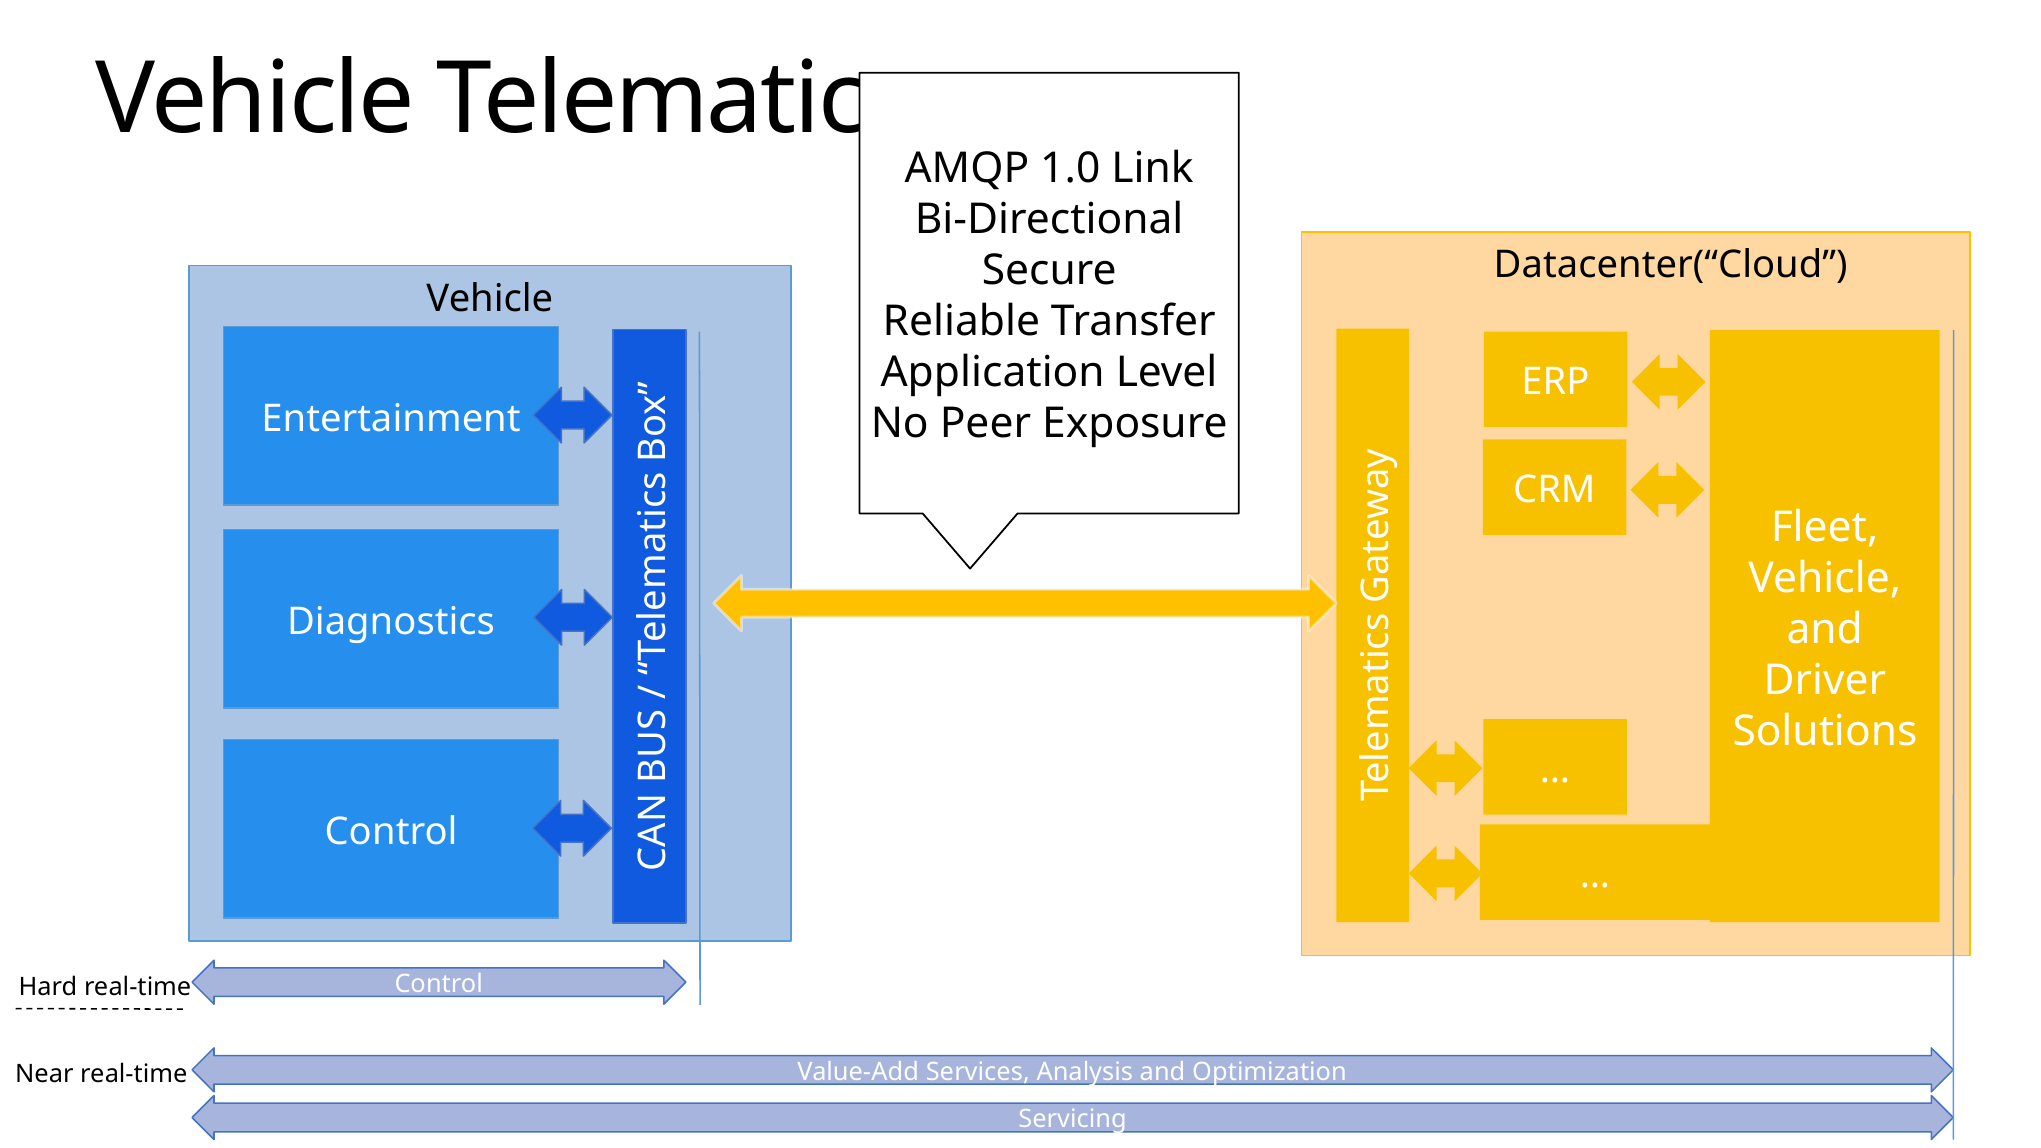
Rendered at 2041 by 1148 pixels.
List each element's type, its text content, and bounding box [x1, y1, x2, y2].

text_box CRM [1482, 439, 1627, 536]
text_box [1630, 461, 1705, 519]
text_box Near real-time [0, 1049, 203, 1095]
text_box … [1483, 718, 1628, 815]
text_box Servicing [191, 1094, 1952, 1141]
title Vehicle Telematics [71, 30, 1831, 253]
text_box Datacenter(“Cloud”) [1301, 231, 1971, 956]
text_box [712, 574, 1338, 633]
text_box [1631, 353, 1707, 411]
text_box [532, 799, 612, 857]
text_box [533, 588, 613, 646]
text_box Value-Add Services, Analysis and Optimization [203, 1047, 1952, 1093]
text_box Telematics Gateway [1336, 328, 1410, 923]
text_box Fleet, Vehicle, and Driver Solutions [1709, 329, 1940, 923]
text_box Control [223, 739, 559, 919]
text_box Vehicle [188, 265, 792, 942]
text_box Diagnostics [223, 529, 559, 709]
text_box ERP [1483, 331, 1628, 428]
text_box Entertainment [223, 326, 559, 506]
text_box Hard real-time [3, 962, 207, 1009]
text_box AMQP 1.0 Link Bi-Directional Secure Reliable Transfer Application Level No Peer Exposure [858, 71, 1240, 570]
text_box [1408, 739, 1483, 797]
text_box CAN BUS / “Telematics Box” [612, 329, 687, 924]
text_box Control [207, 959, 687, 1005]
text_box [532, 386, 613, 444]
text_box [1408, 844, 1483, 902]
text_box … [1479, 824, 1711, 921]
